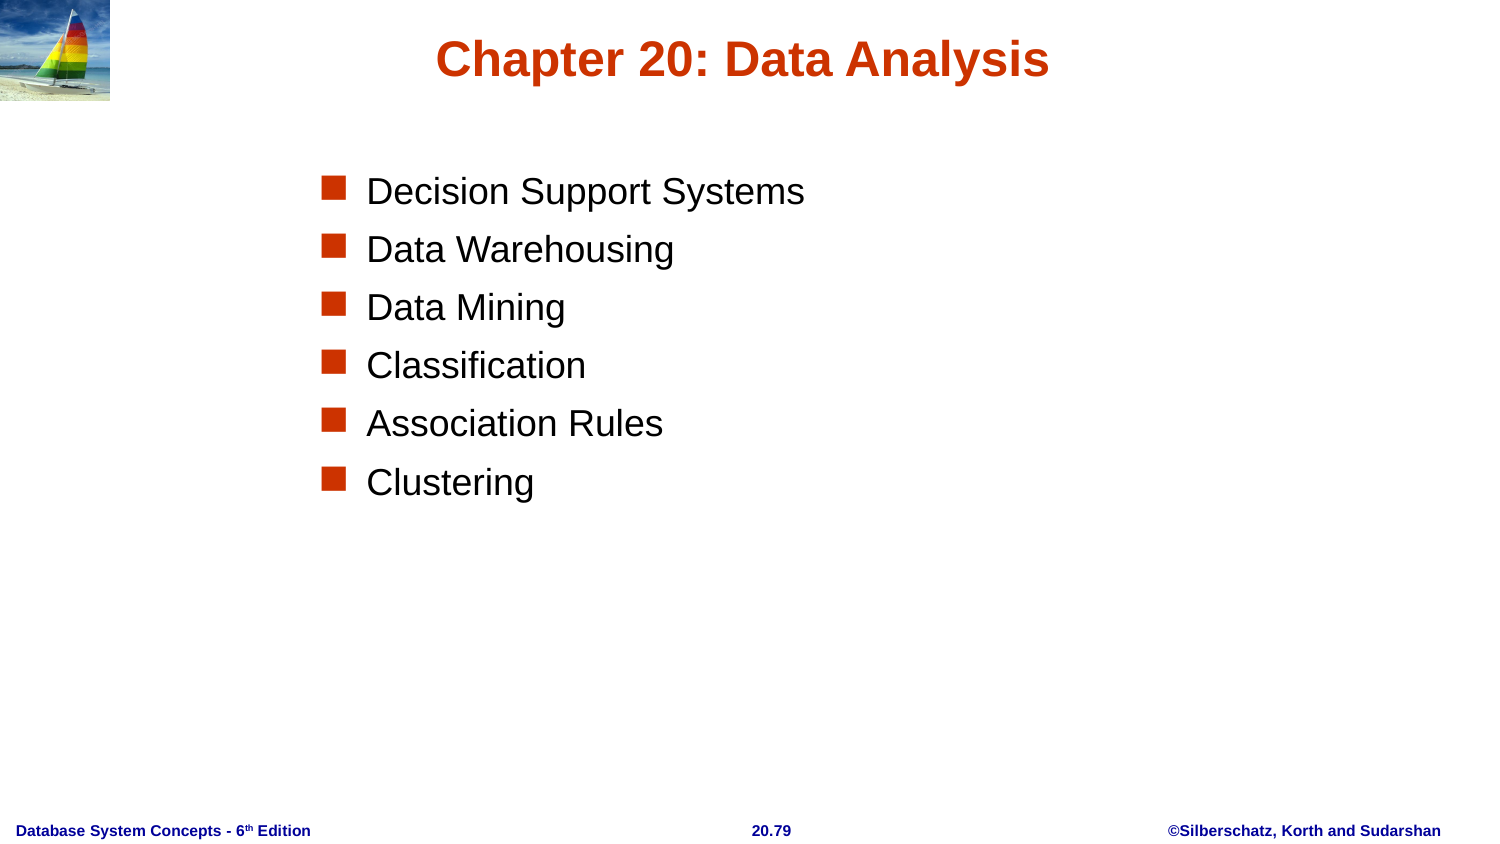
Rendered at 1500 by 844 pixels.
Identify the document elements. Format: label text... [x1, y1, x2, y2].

title Chapter 20: Data Analysis [187, 27, 1313, 94]
picture [0, 0, 110, 101]
list Decision Support Systems Data Warehousing Data Mining Classification Association Rules Clustering [309, 159, 1266, 741]
